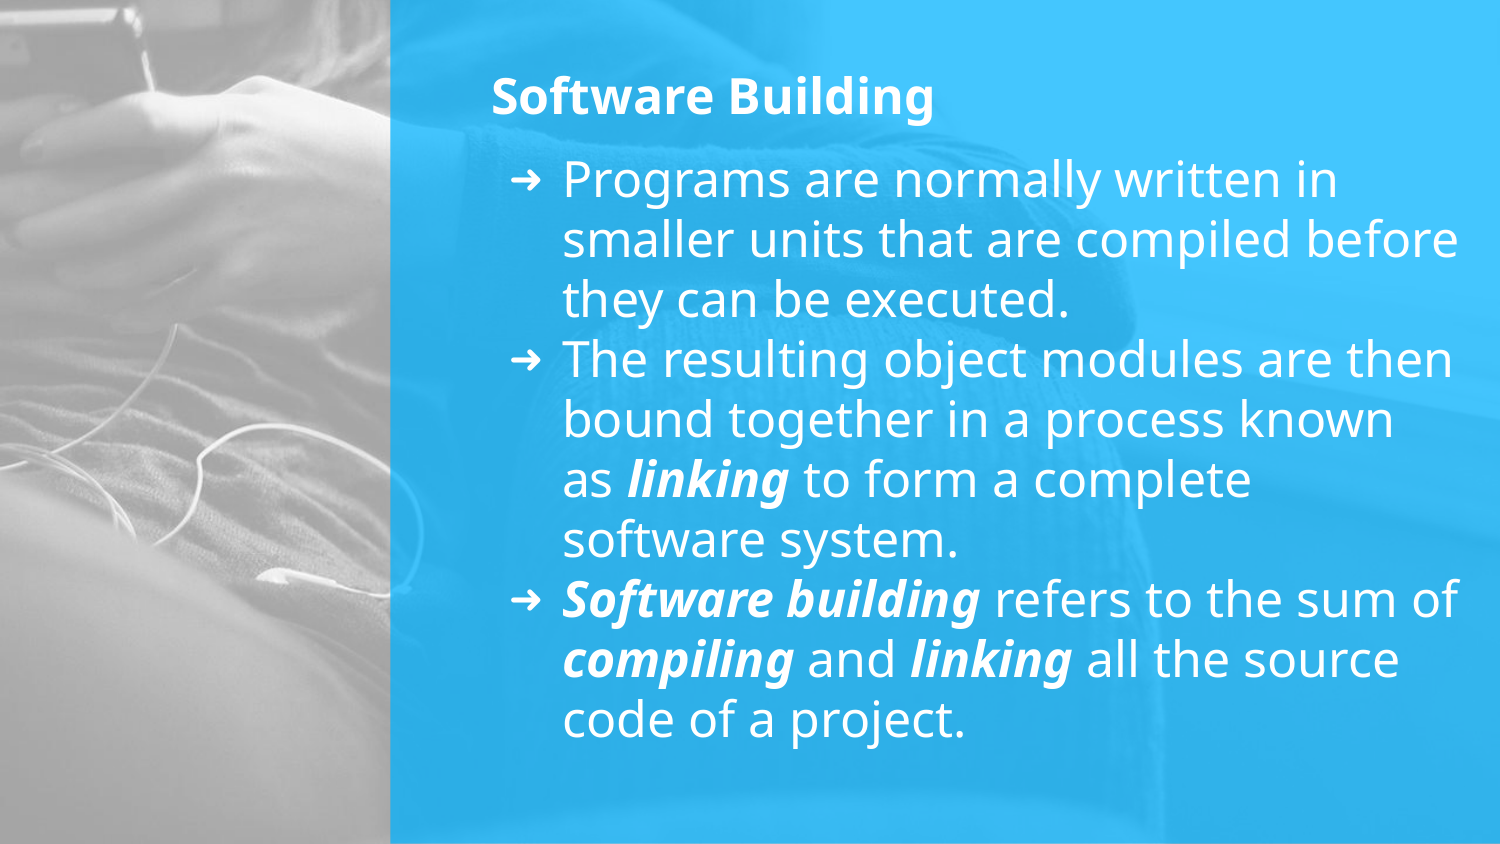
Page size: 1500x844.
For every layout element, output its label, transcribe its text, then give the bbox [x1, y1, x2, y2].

title Software Building [476, 49, 1476, 132]
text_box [0, 0, 390, 844]
list Programs are normally written in smaller units that are compiled before they can be executed. The resulting object modules are then bound together in a process known as linking to form a complete software system. Software building refers to the sum of compiling and linking all the source code of a project. [476, 132, 1476, 761]
picture [390, 0, 1500, 844]
